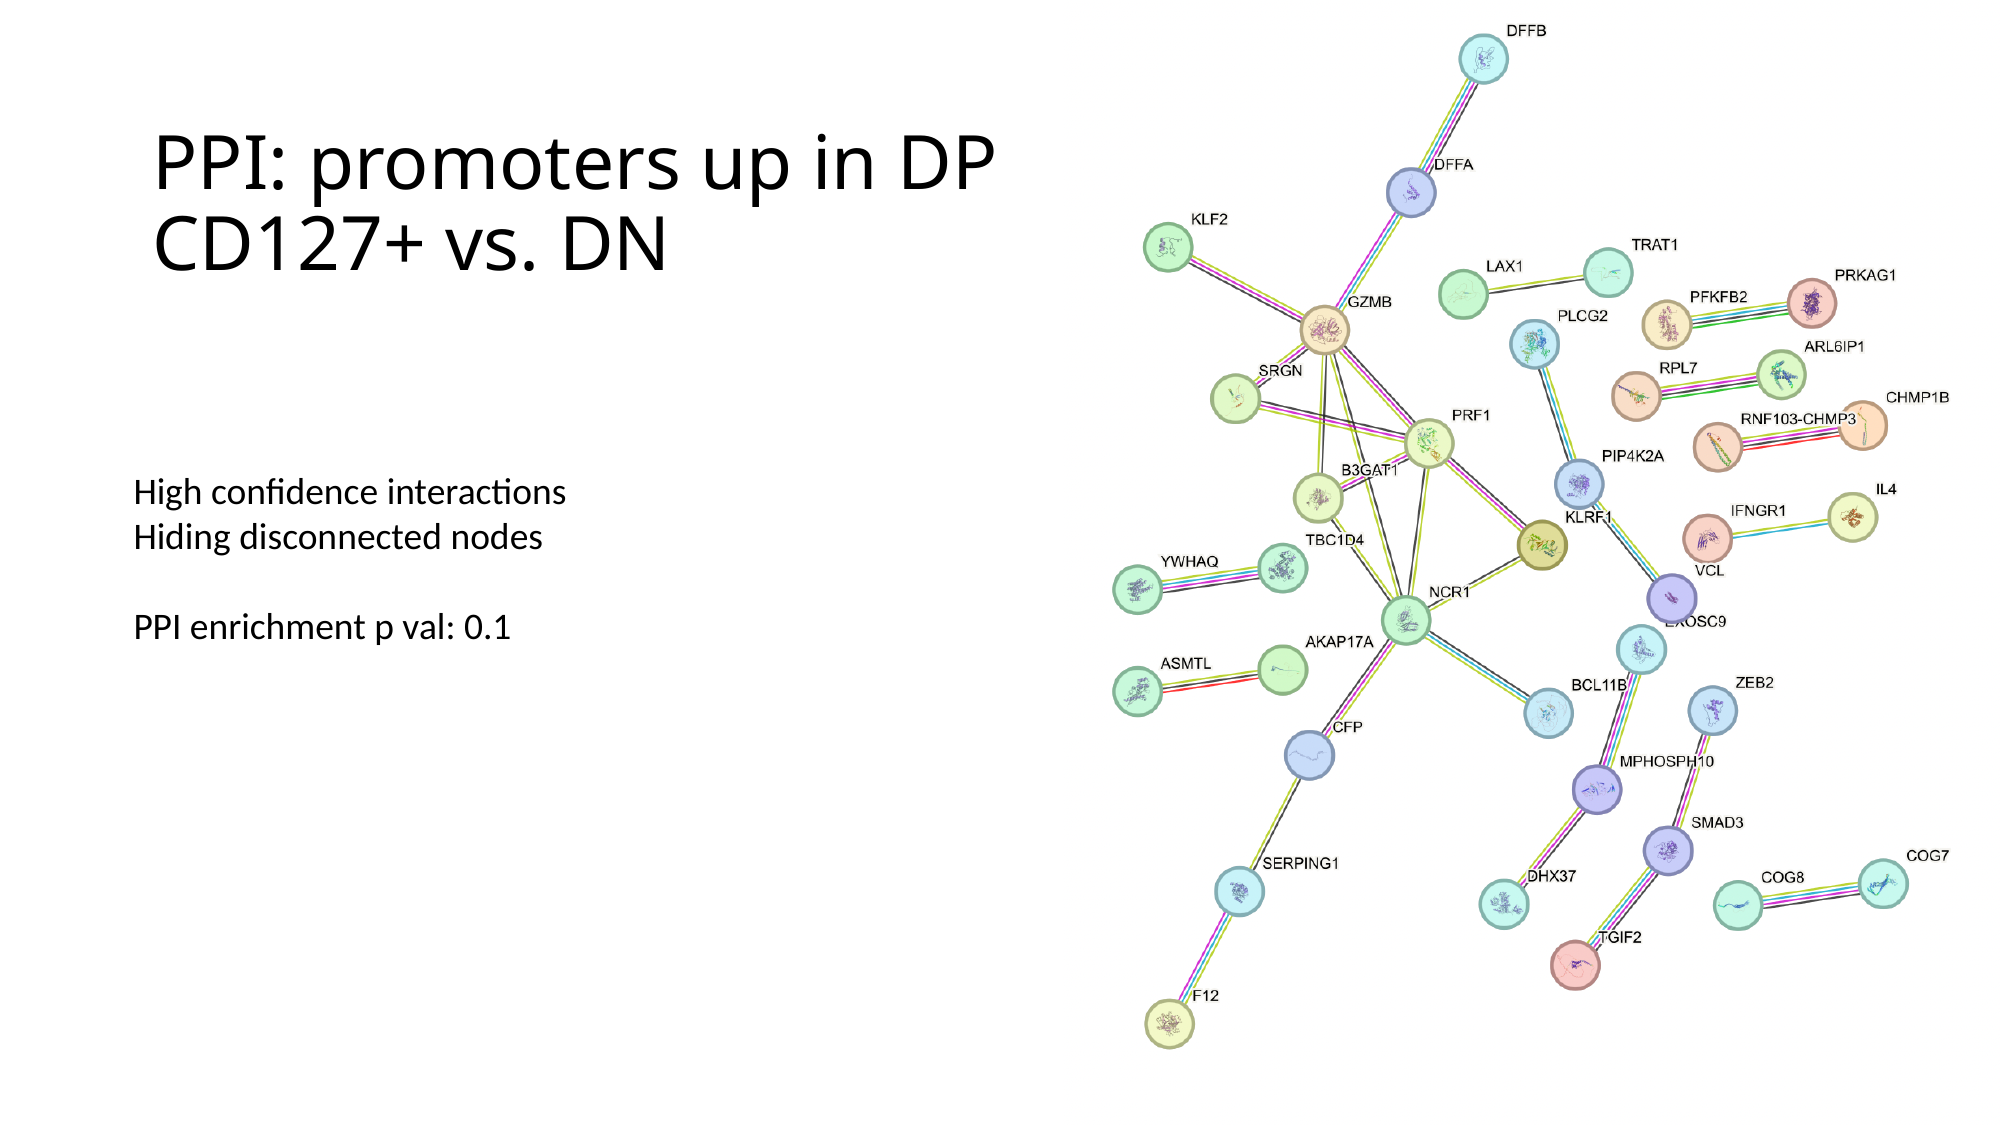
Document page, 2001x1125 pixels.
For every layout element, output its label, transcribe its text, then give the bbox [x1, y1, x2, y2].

picture [1063, 0, 2000, 1125]
title PPI: promoters up in DP CD127+ vs. DN [137, 97, 1063, 315]
text_box High confidence interactions Hiding disconnected nodes PPI enrichment p val: 0.1 [118, 460, 1000, 655]
